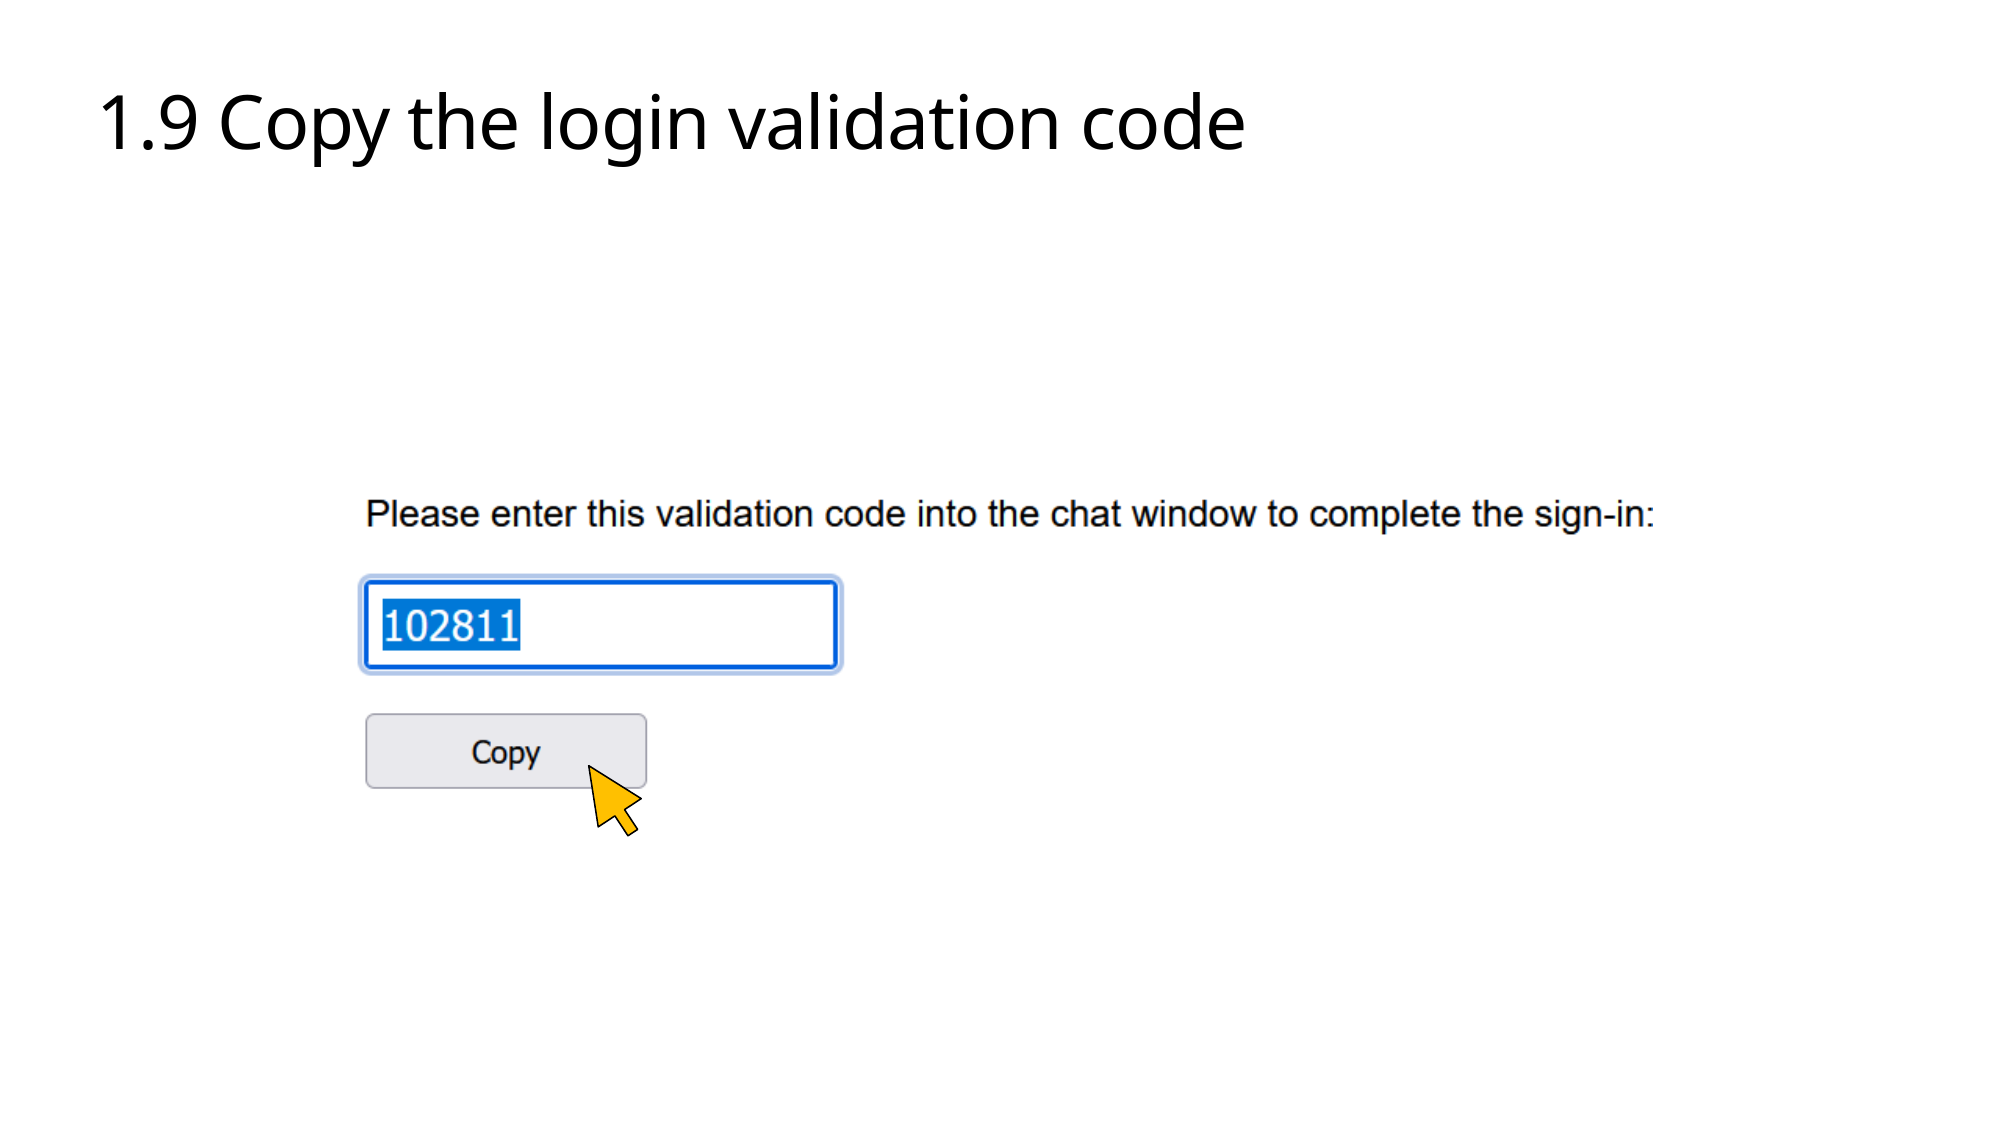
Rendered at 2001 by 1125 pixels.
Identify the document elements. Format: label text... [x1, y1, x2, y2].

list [346, 464, 1653, 800]
text_box [593, 800, 641, 837]
title 1.9 Copy the login validation code [96, 75, 1904, 166]
